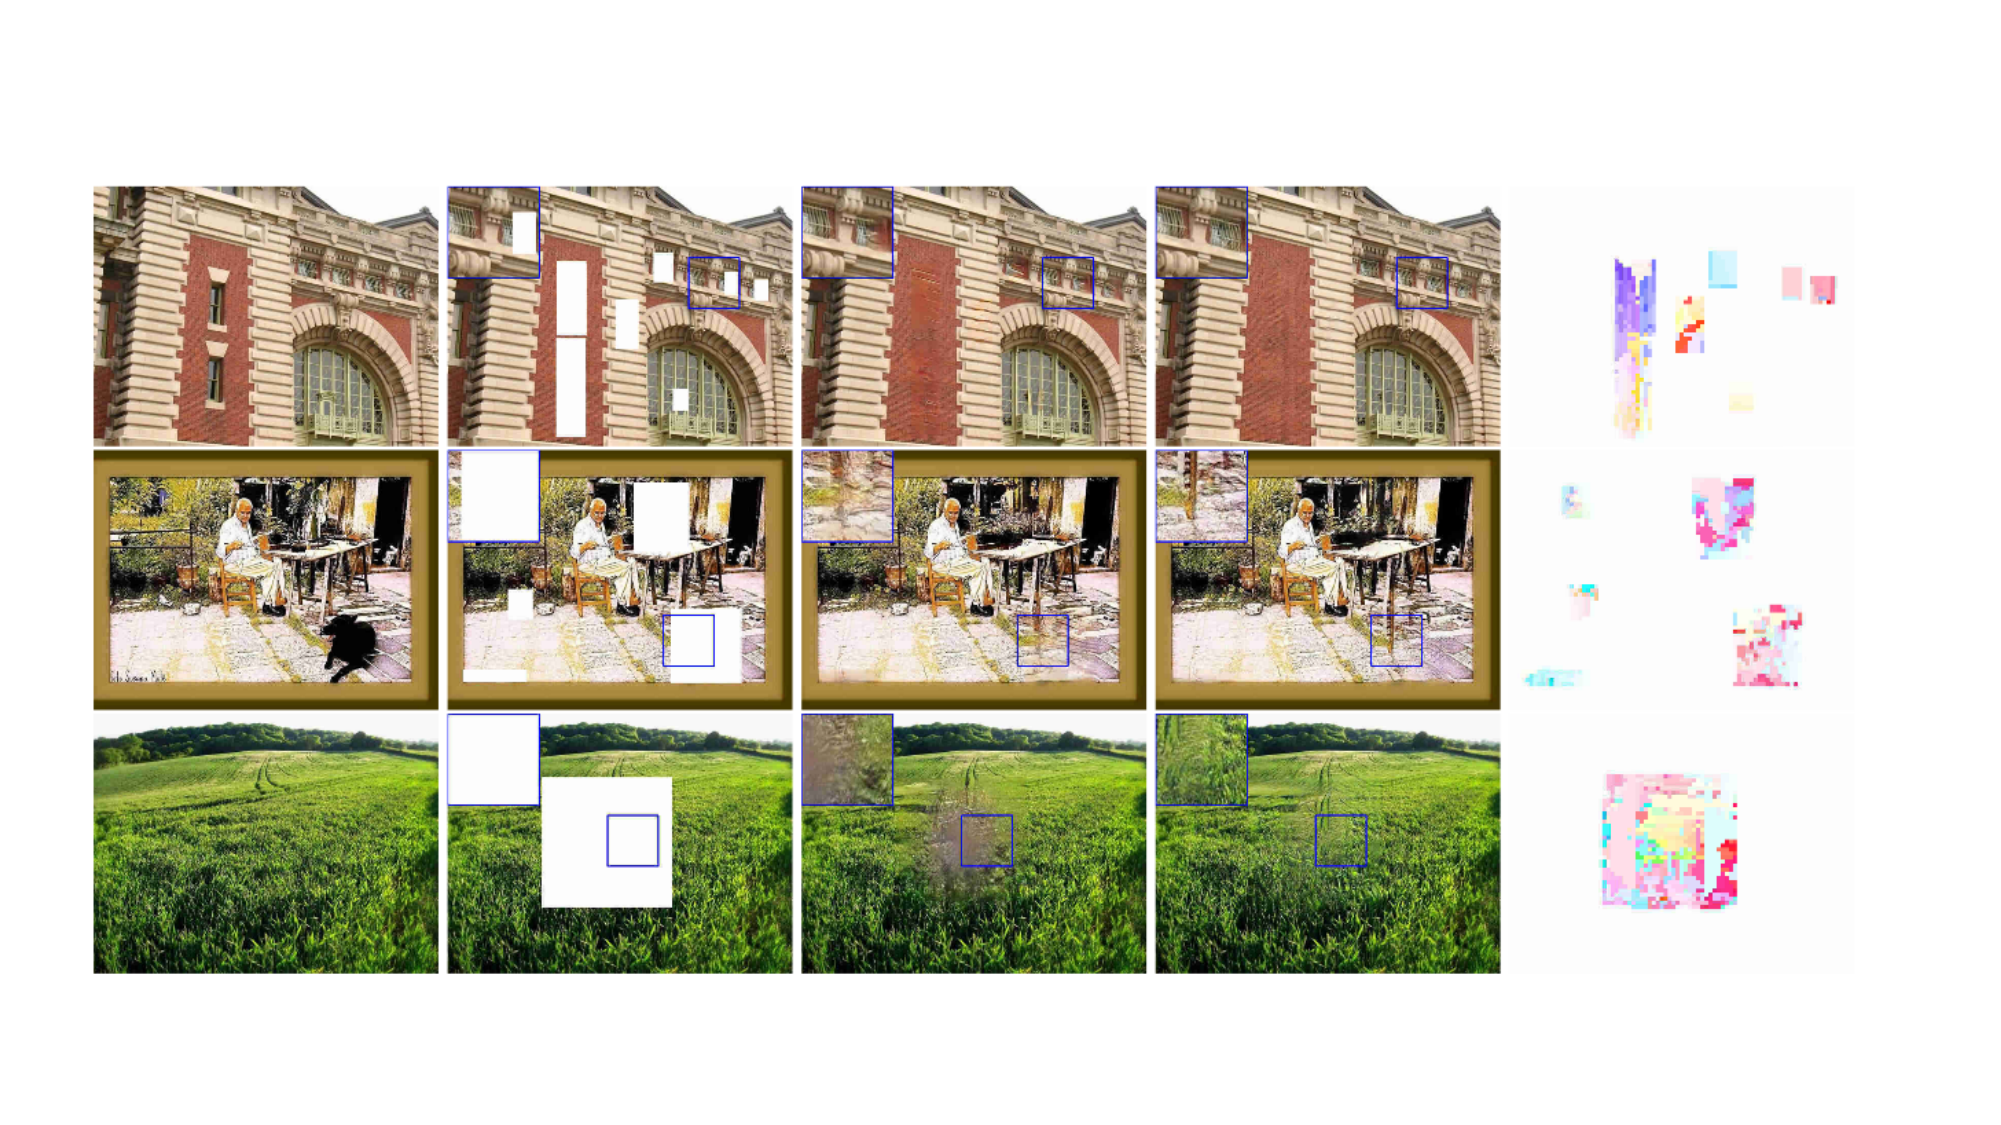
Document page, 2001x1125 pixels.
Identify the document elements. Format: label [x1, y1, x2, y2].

list [91, 184, 1879, 978]
